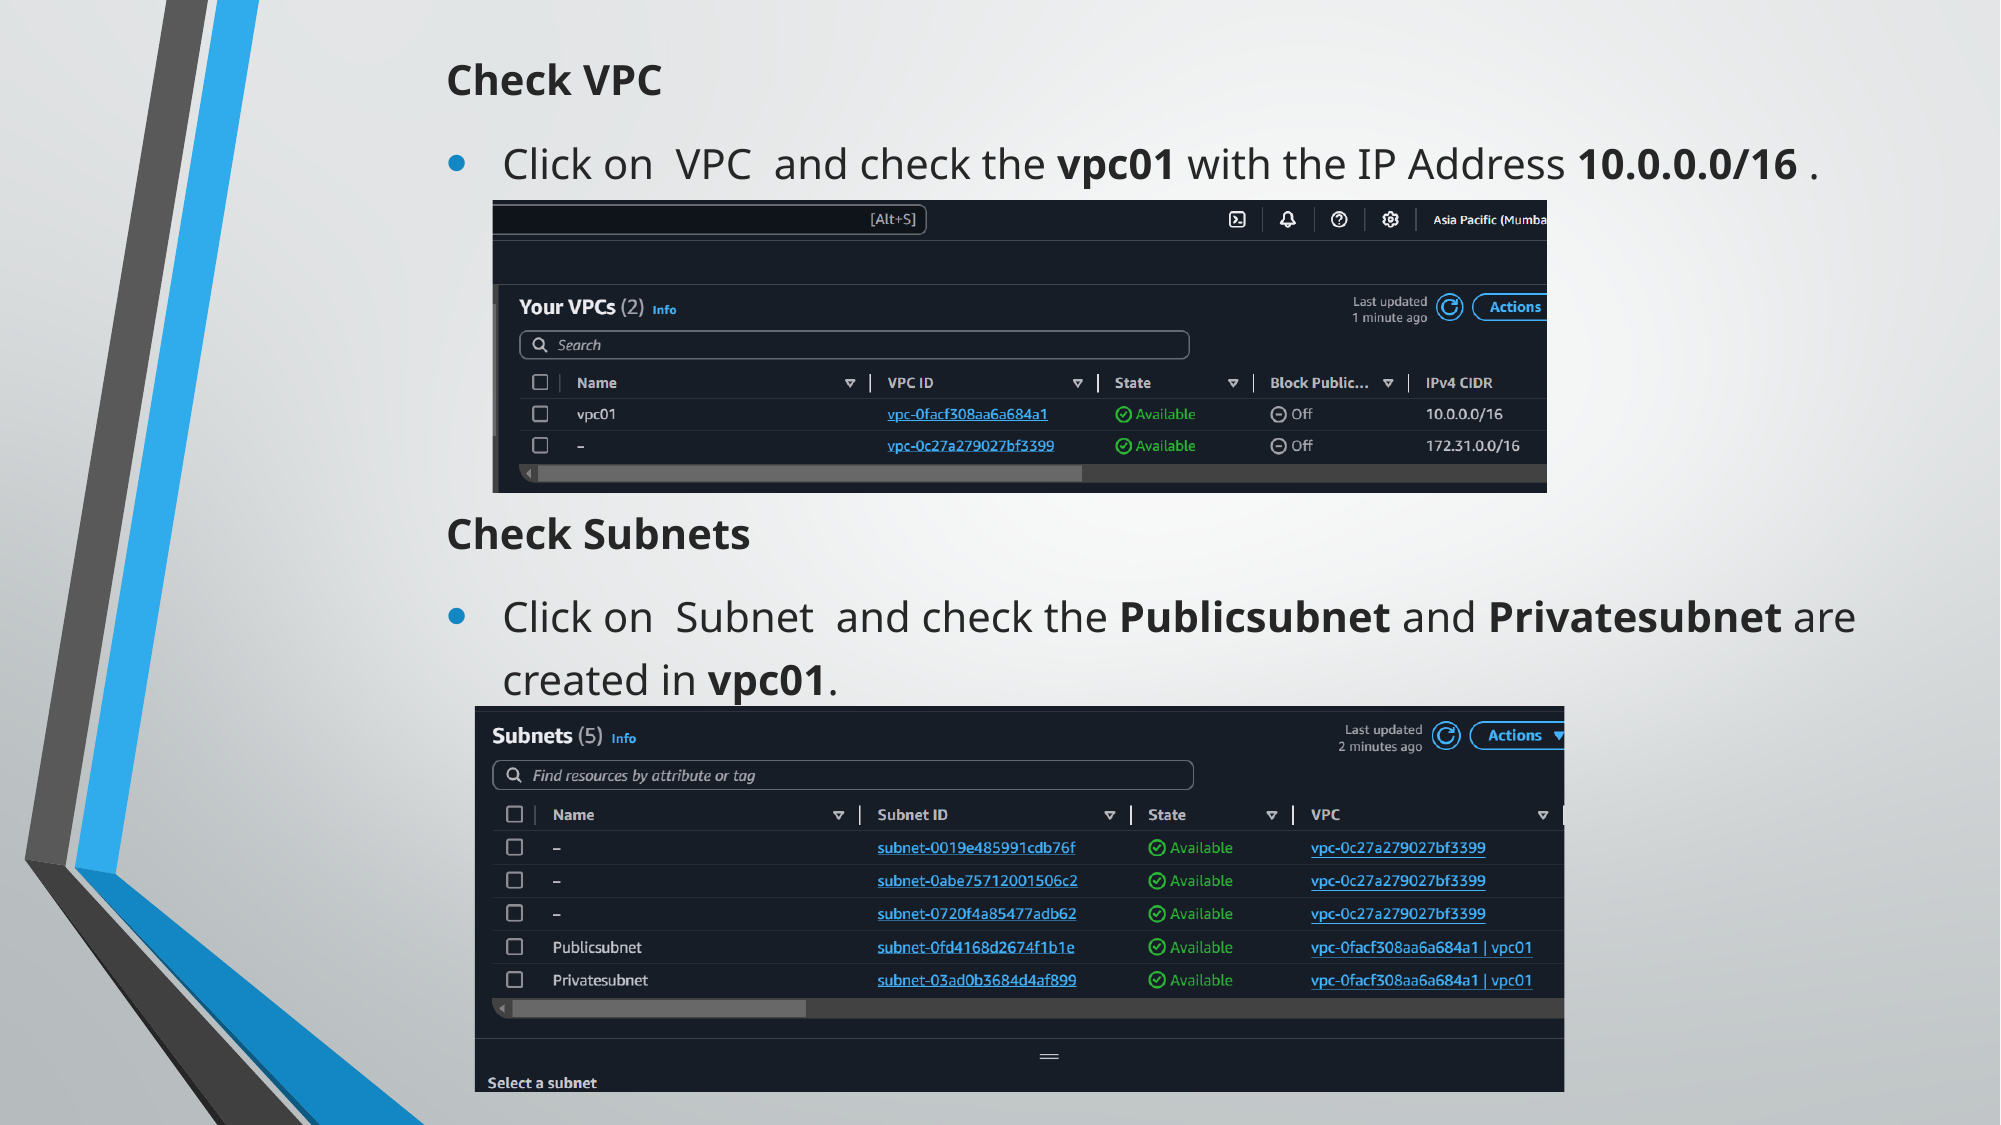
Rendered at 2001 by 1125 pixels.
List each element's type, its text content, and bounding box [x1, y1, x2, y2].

picture [492, 200, 1548, 493]
text_box Check Subnets Click on Subnet and check the Publicsubnet and Privatesubnet are created in vpc01. [430, 513, 1879, 686]
text_box Check VPC Click on VPC and check the vpc01 with the IP Address 10.0.0.0/16 . [430, 28, 1879, 201]
picture [474, 706, 1565, 1092]
